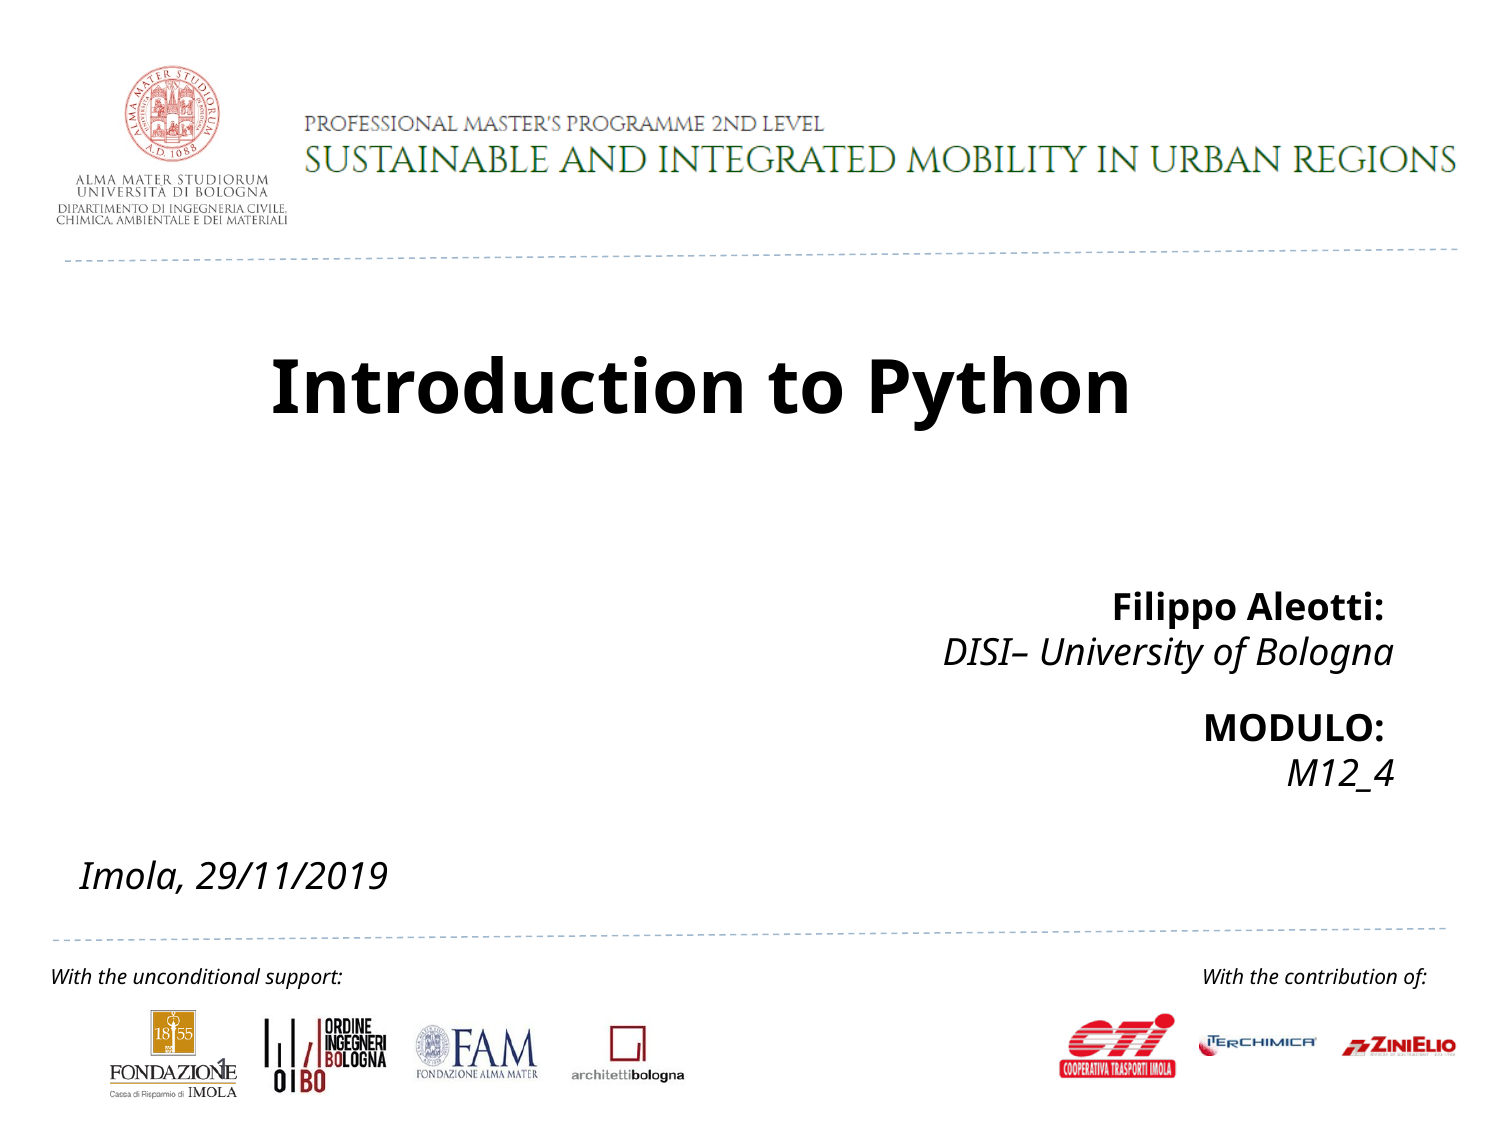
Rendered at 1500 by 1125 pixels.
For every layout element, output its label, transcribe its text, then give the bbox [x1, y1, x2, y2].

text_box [52, 928, 1448, 941]
text_box Introduction to Python [88, 330, 1317, 606]
picture [100, 987, 703, 1110]
text_box With the unconditional support: [35, 955, 411, 996]
text_box With the contribution of: [1187, 955, 1480, 996]
text_box Imola, 29/11/2019 [64, 844, 1379, 905]
text_box MODULO: M12_4 [240, 696, 1410, 802]
picture [1033, 998, 1479, 1099]
text_box Filippo Aleotti: DISI– University of Bologna [240, 575, 1410, 681]
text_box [64, 249, 1459, 262]
picture [52, 60, 1479, 229]
